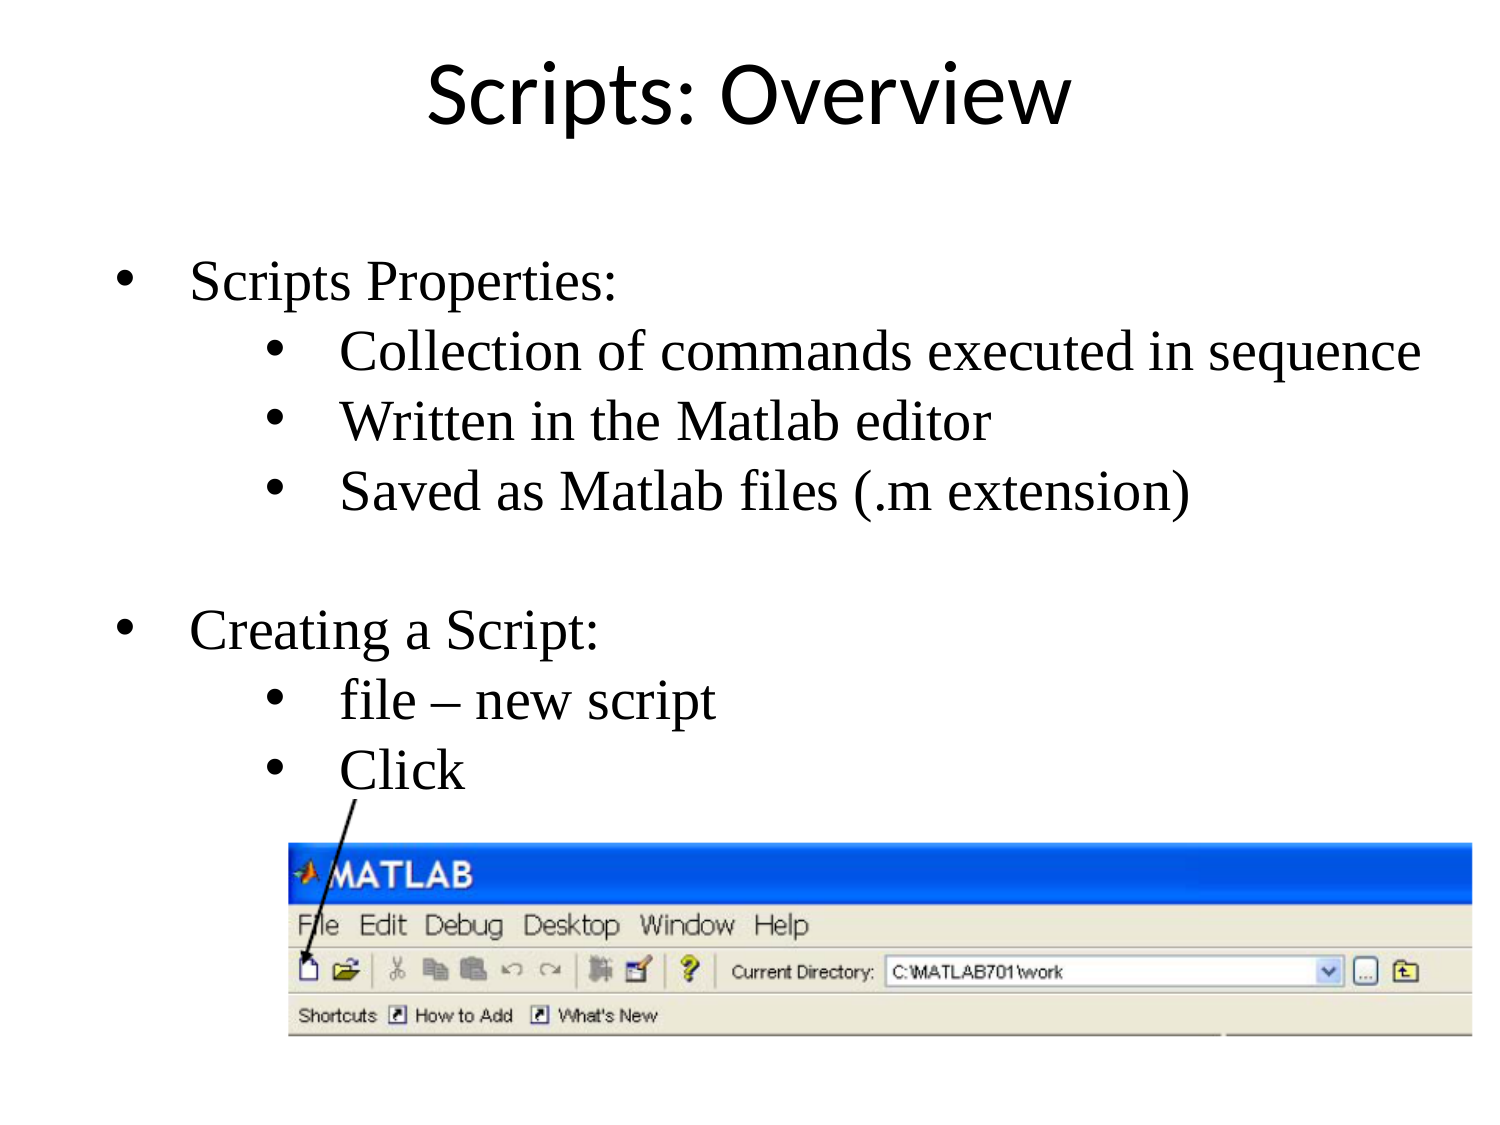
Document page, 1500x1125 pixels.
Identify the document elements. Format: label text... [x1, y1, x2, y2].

text_box Scripts Properties: Collection of commands executed in sequence Written in the Matlab editor Saved as Matlab files (.m extension) Creating a Script: file – new script Click [99, 230, 1488, 813]
picture [287, 799, 1474, 1038]
title Scripts: Overview [50, 12, 1450, 163]
